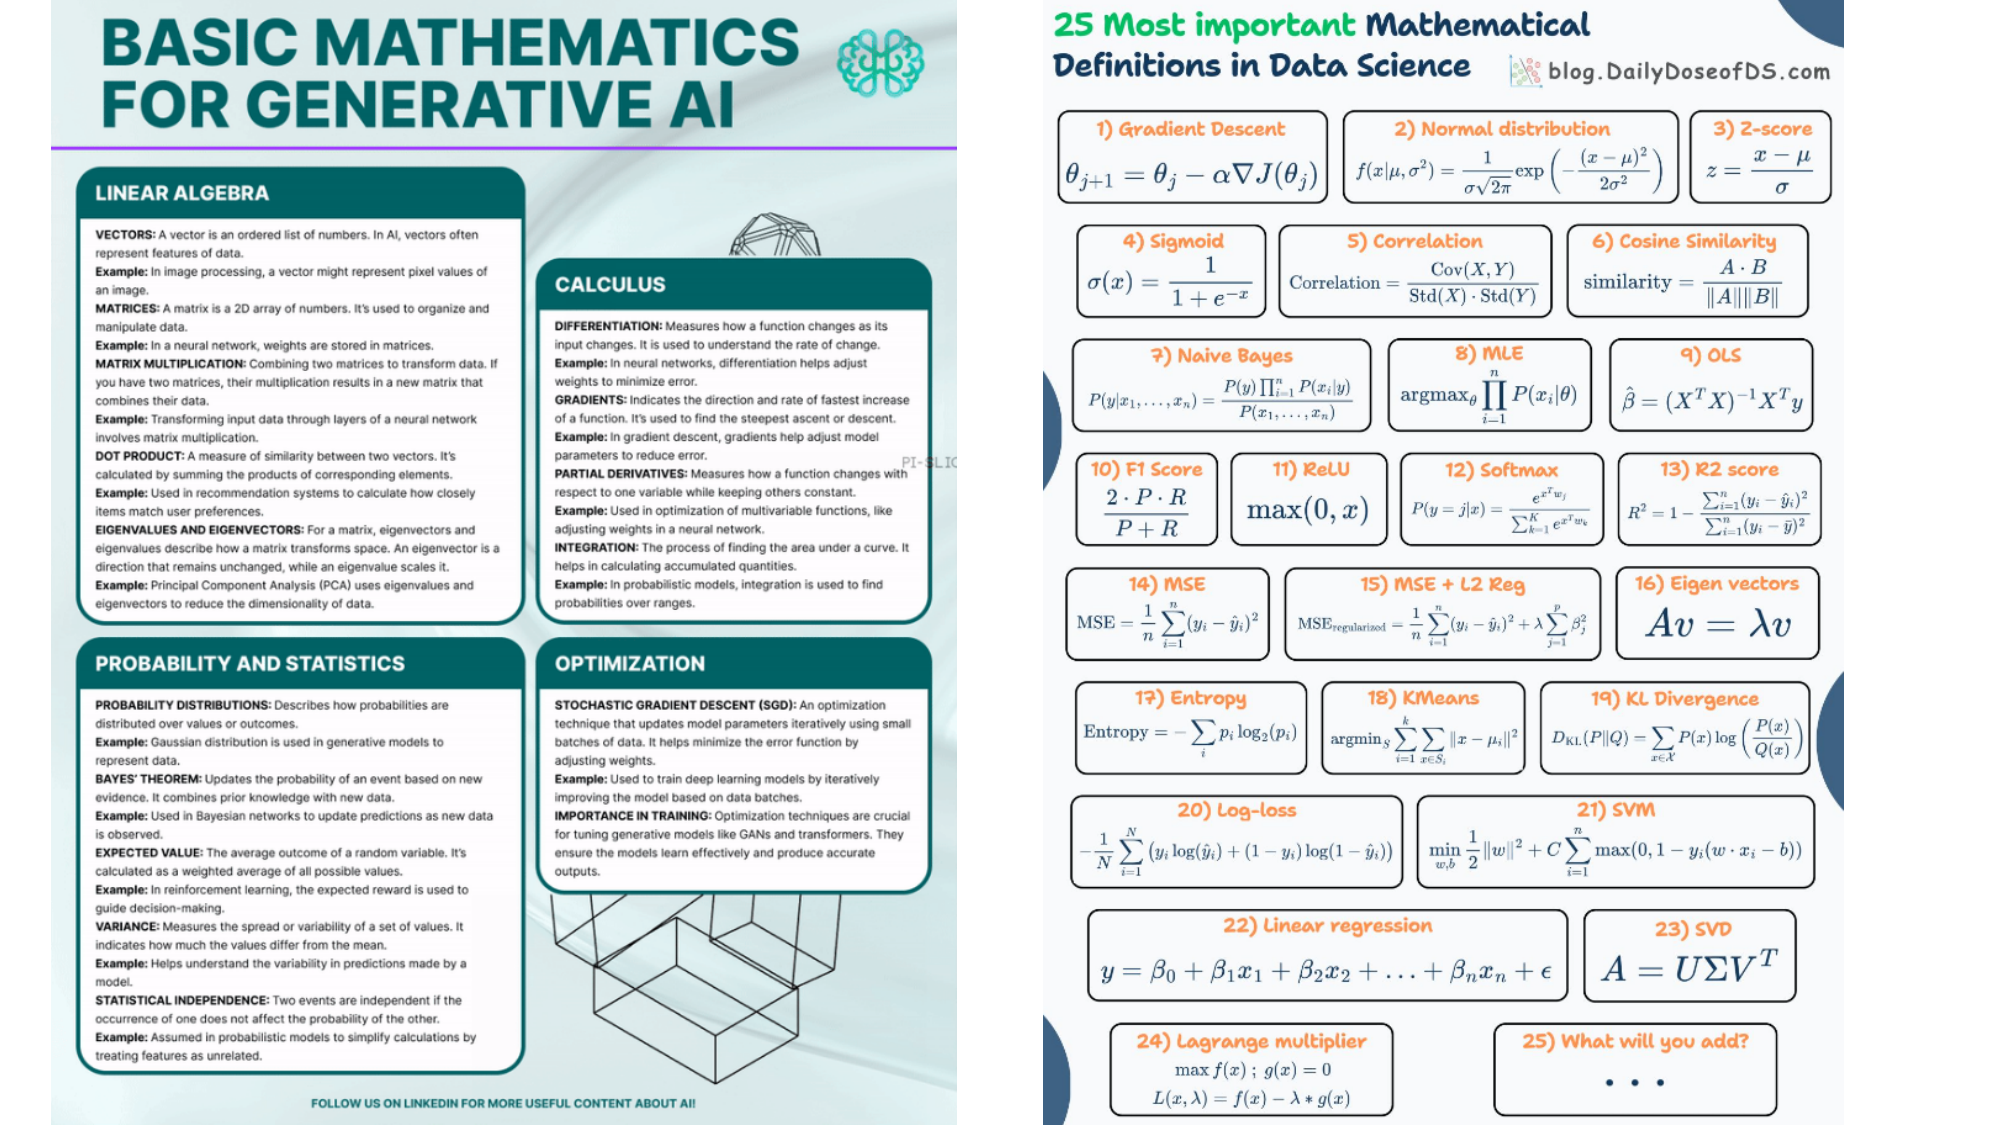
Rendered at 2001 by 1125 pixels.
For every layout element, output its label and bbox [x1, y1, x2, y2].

picture [1043, 0, 1844, 1125]
picture [51, 0, 957, 1125]
